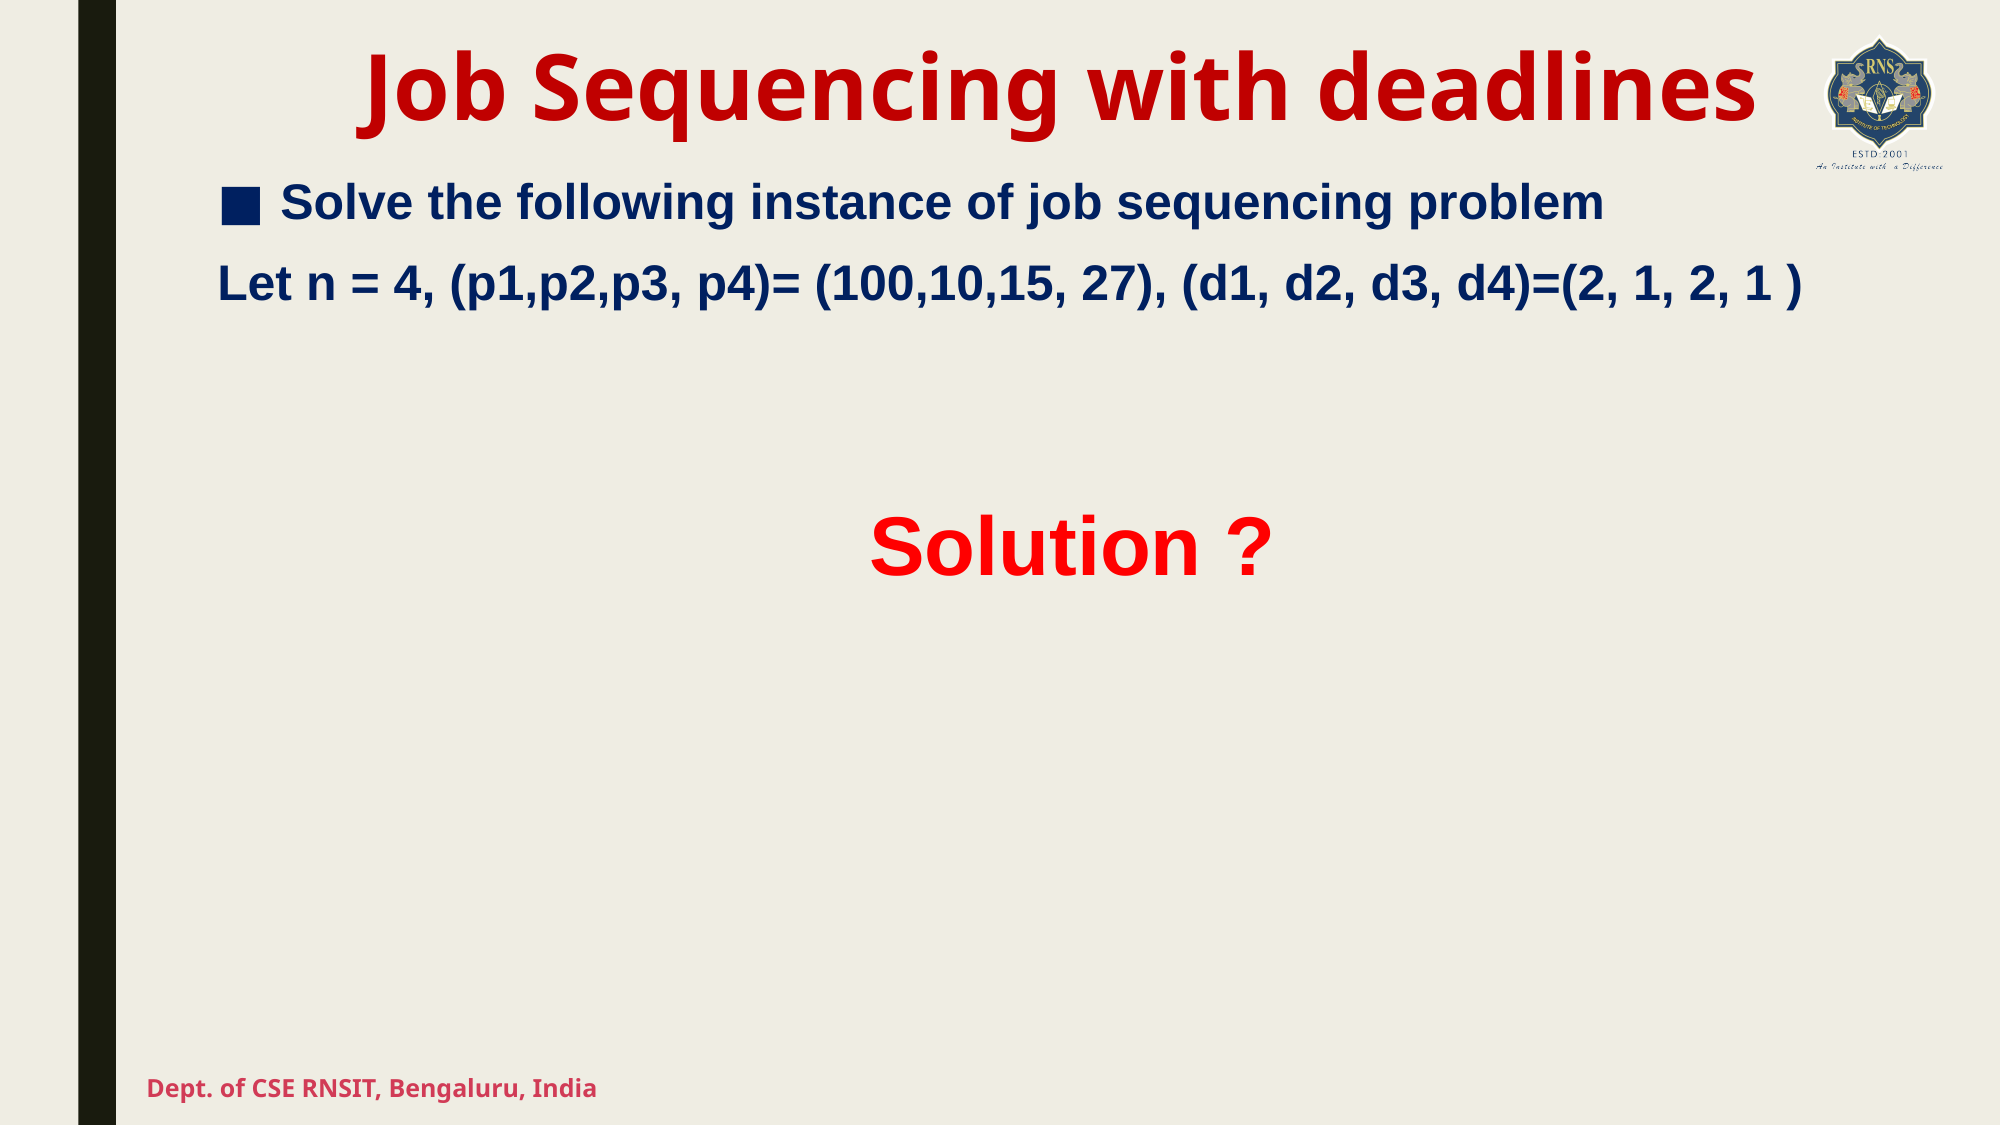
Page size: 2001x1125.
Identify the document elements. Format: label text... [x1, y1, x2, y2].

footer Dept. of CSE RNSIT, Bengaluru, India [131, 1056, 1162, 1124]
list Solve the following instance of job sequencing problem Let n = 4, (p1,p2,p3, p4)= (100,10,15, 27), (d1, d2, d3, d4)=(2, 1, 2, 1 ) Solution ? [202, 166, 1944, 988]
title Job Sequencing with deadlines [202, 34, 1944, 166]
